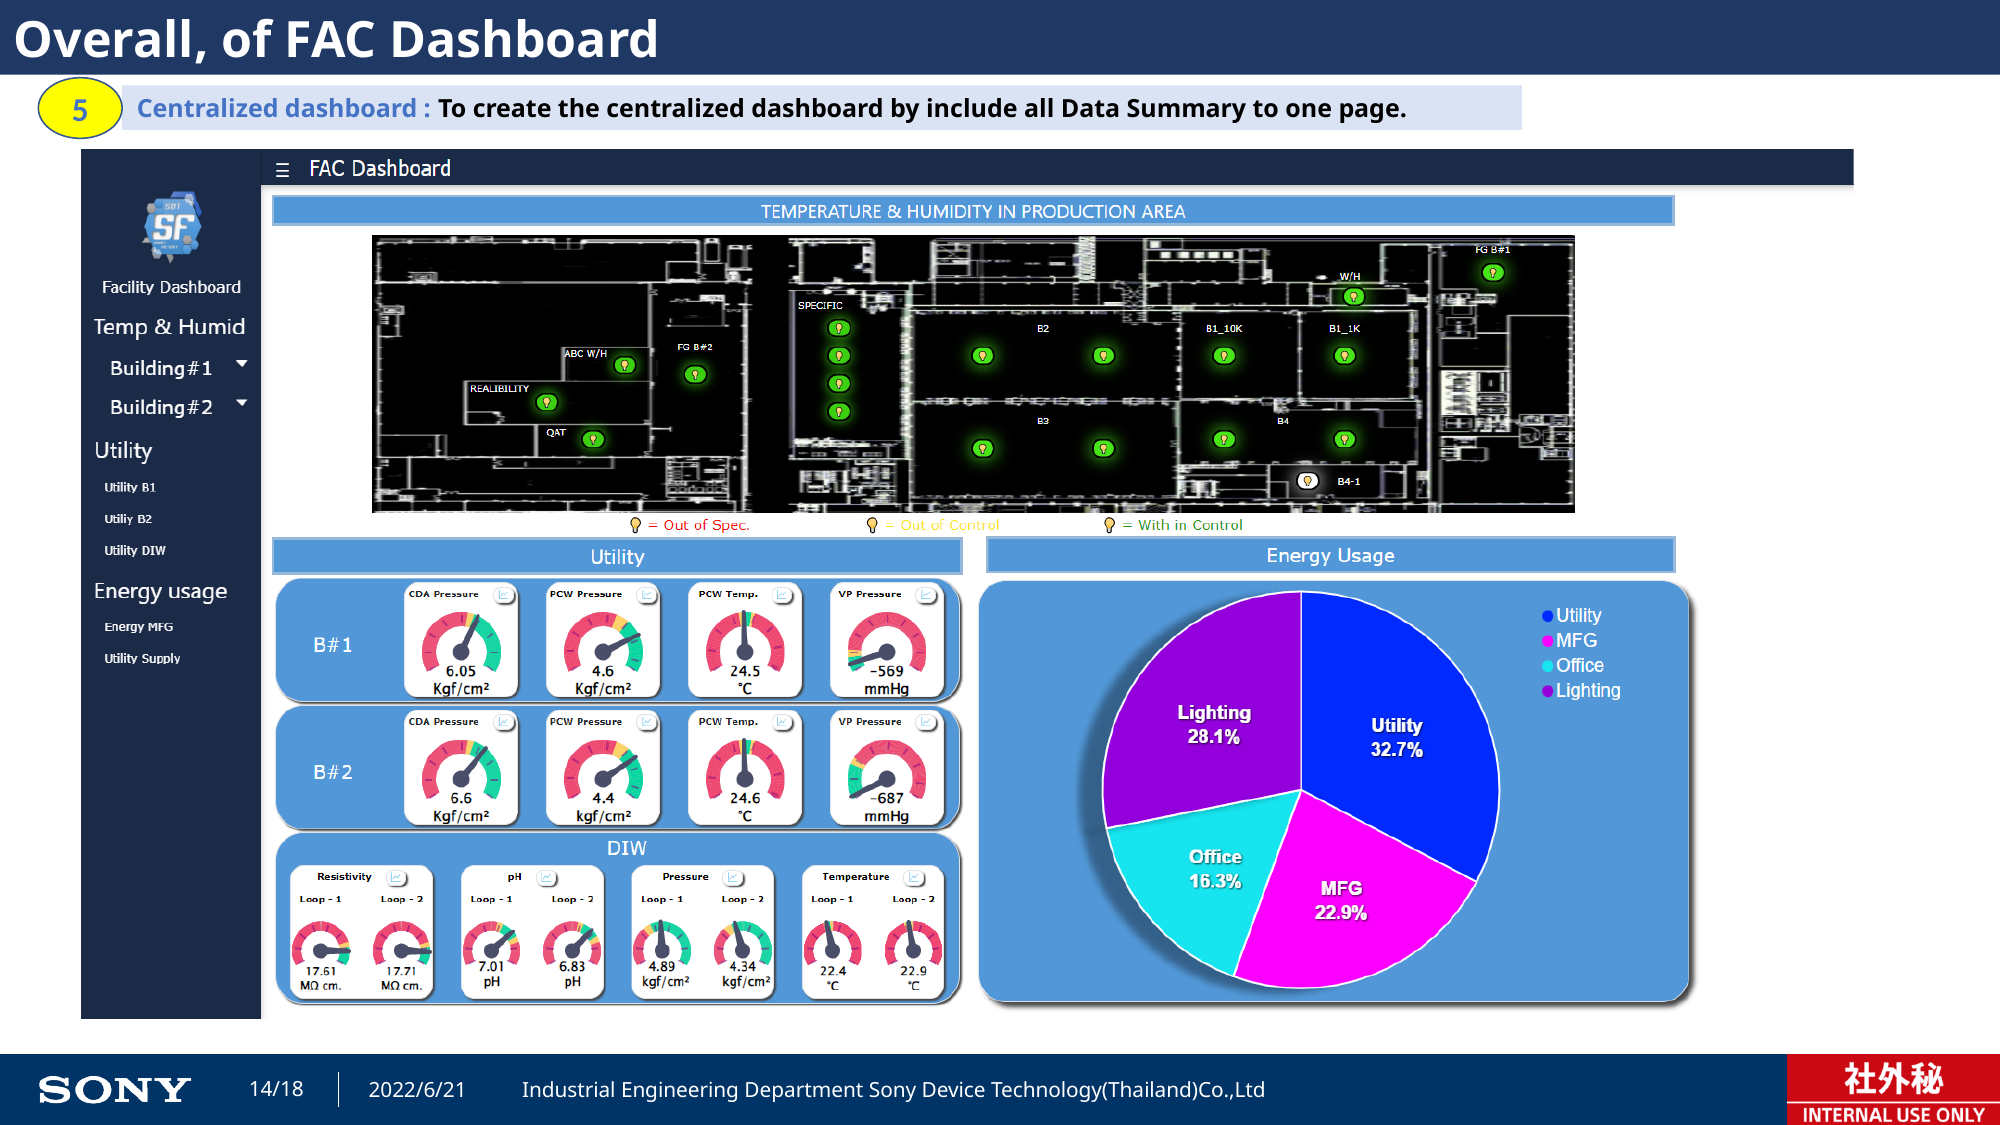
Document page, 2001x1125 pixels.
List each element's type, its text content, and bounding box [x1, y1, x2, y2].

picture [29, 1069, 202, 1113]
picture [81, 149, 1854, 1019]
text_box Centralized dashboard : To create the centralized dashboard by include all Data Summary to one page. [122, 85, 1522, 130]
text_box Overall, of FAC Dashboard [0, 0, 2000, 76]
text_box 5 [37, 76, 124, 140]
picture [1787, 1054, 2000, 1125]
